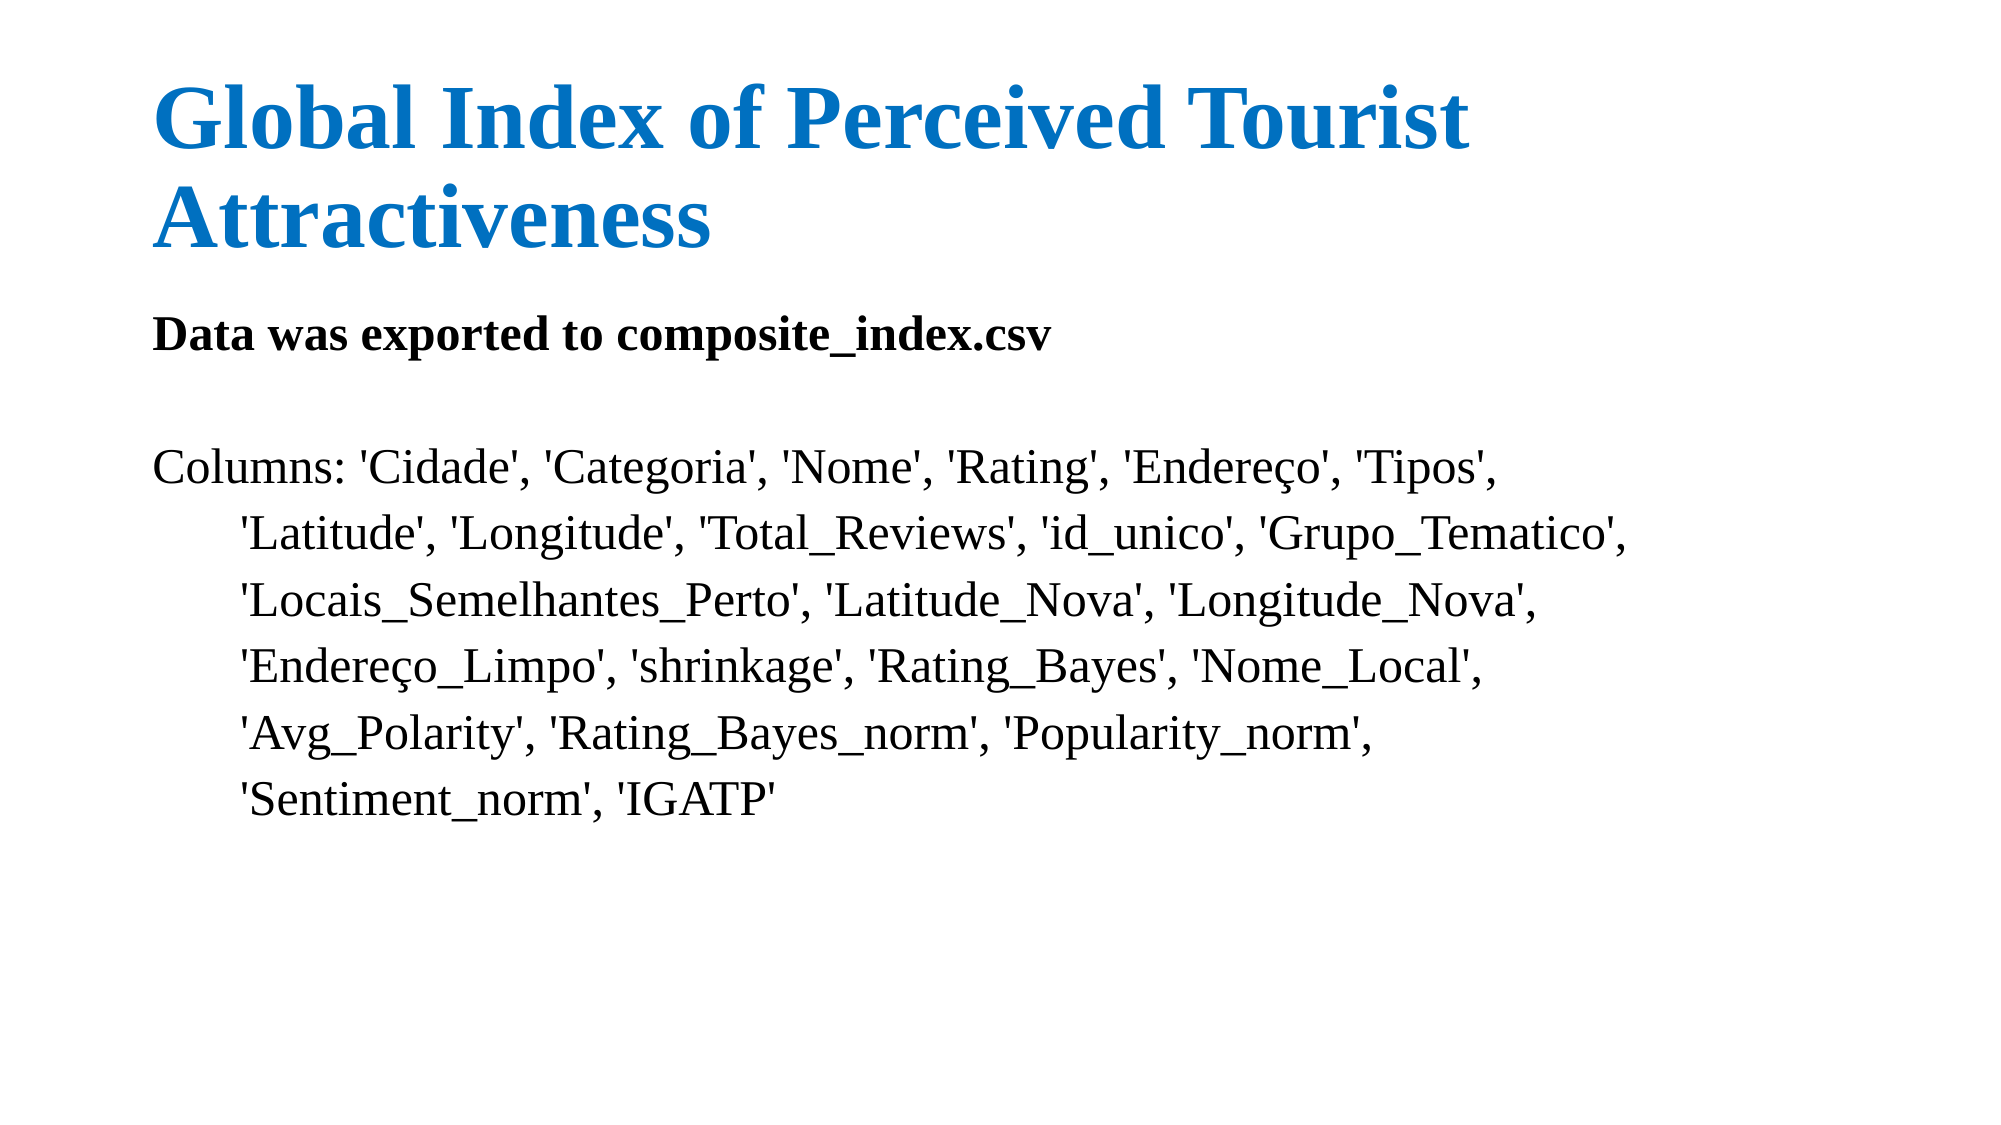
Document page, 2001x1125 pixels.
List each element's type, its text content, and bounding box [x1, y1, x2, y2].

title Global Index of Perceived Tourist Attractiveness [137, 59, 1863, 278]
list Data was exported to composite_index.csv Columns: 'Cidade', 'Categoria', 'Nome', 'Rating', 'Endereço', 'Tipos', 'Latitude', 'Longitude', 'Total_Reviews', 'id_unico', 'Grupo_Tematico', 'Locais_Semelhantes_Perto', 'Latitude_Nova', 'Longitude_Nova', 'Endereço_Limpo', 'shrinkage', 'Rating_Bayes', 'Nome_Local', 'Avg_Polarity', 'Rating_Bayes_norm', 'Popularity_norm', 'Sentiment_norm', 'IGATP' [137, 299, 1863, 1066]
